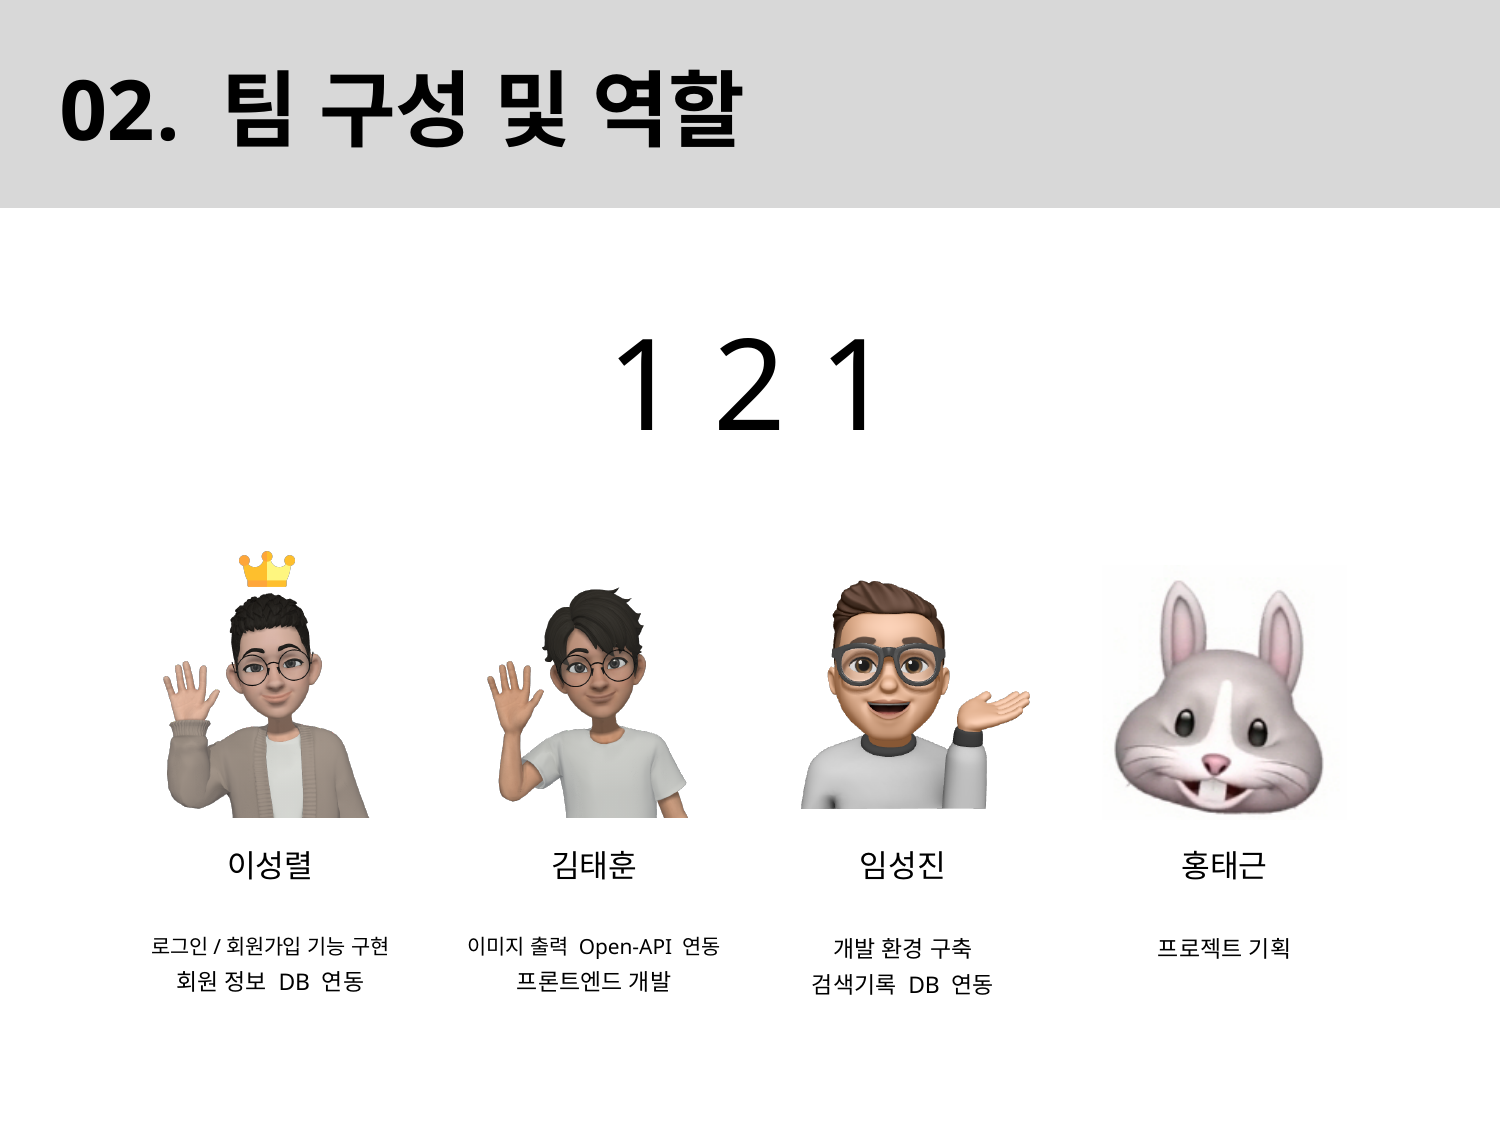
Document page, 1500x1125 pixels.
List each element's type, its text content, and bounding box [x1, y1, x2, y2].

picture [766, 545, 1039, 818]
text_box 홍태근 [1136, 831, 1313, 899]
text_box 이성렬 [182, 831, 359, 899]
text_box 프로젝트 기획 [1109, 911, 1340, 978]
picture [458, 545, 731, 818]
picture [134, 541, 407, 818]
text_box 로그인/회원가입 기능 구현 회원 정보 DB 연동 [124, 911, 416, 1010]
text_box 1 2 1 [498, 288, 1002, 472]
text_box 02. 팀 구성 및 역할 [44, 61, 1312, 153]
picture [1102, 565, 1347, 820]
text_box 임성진 [814, 831, 991, 899]
text_box 이미지 출력 Open-API 연동 프론트엔드 개발 [444, 911, 744, 1010]
text_box 개발 환경 구축 검색기록 DB 연동 [790, 911, 1016, 1013]
text_box 김태훈 [505, 831, 683, 899]
